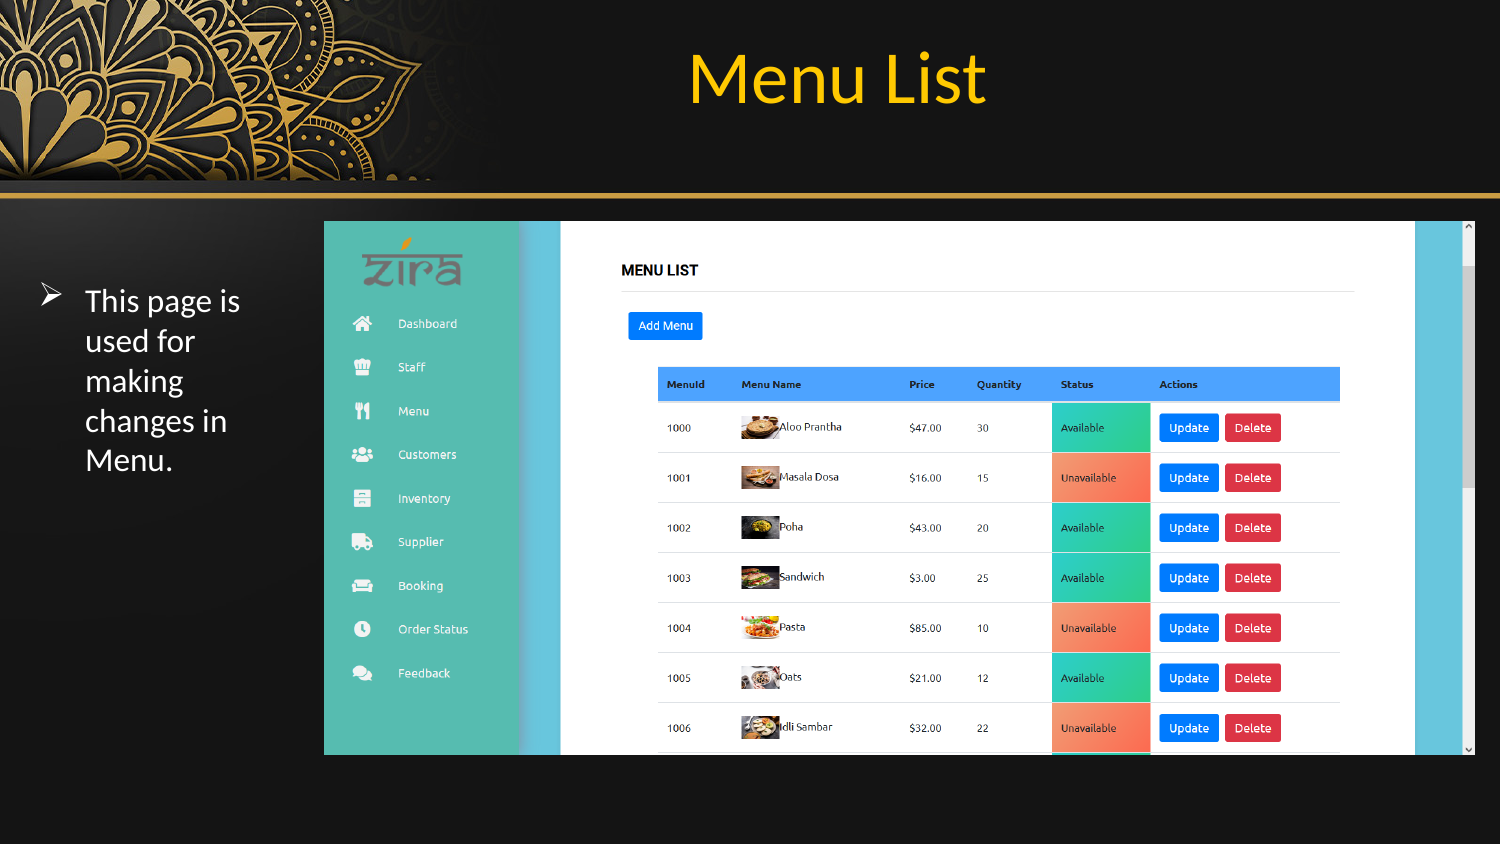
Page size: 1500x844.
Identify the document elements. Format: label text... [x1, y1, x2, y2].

text_box This page is used for making changes in Menu. [23, 271, 299, 526]
picture [0, 0, 1500, 844]
text_box Menu List [549, 21, 1126, 126]
